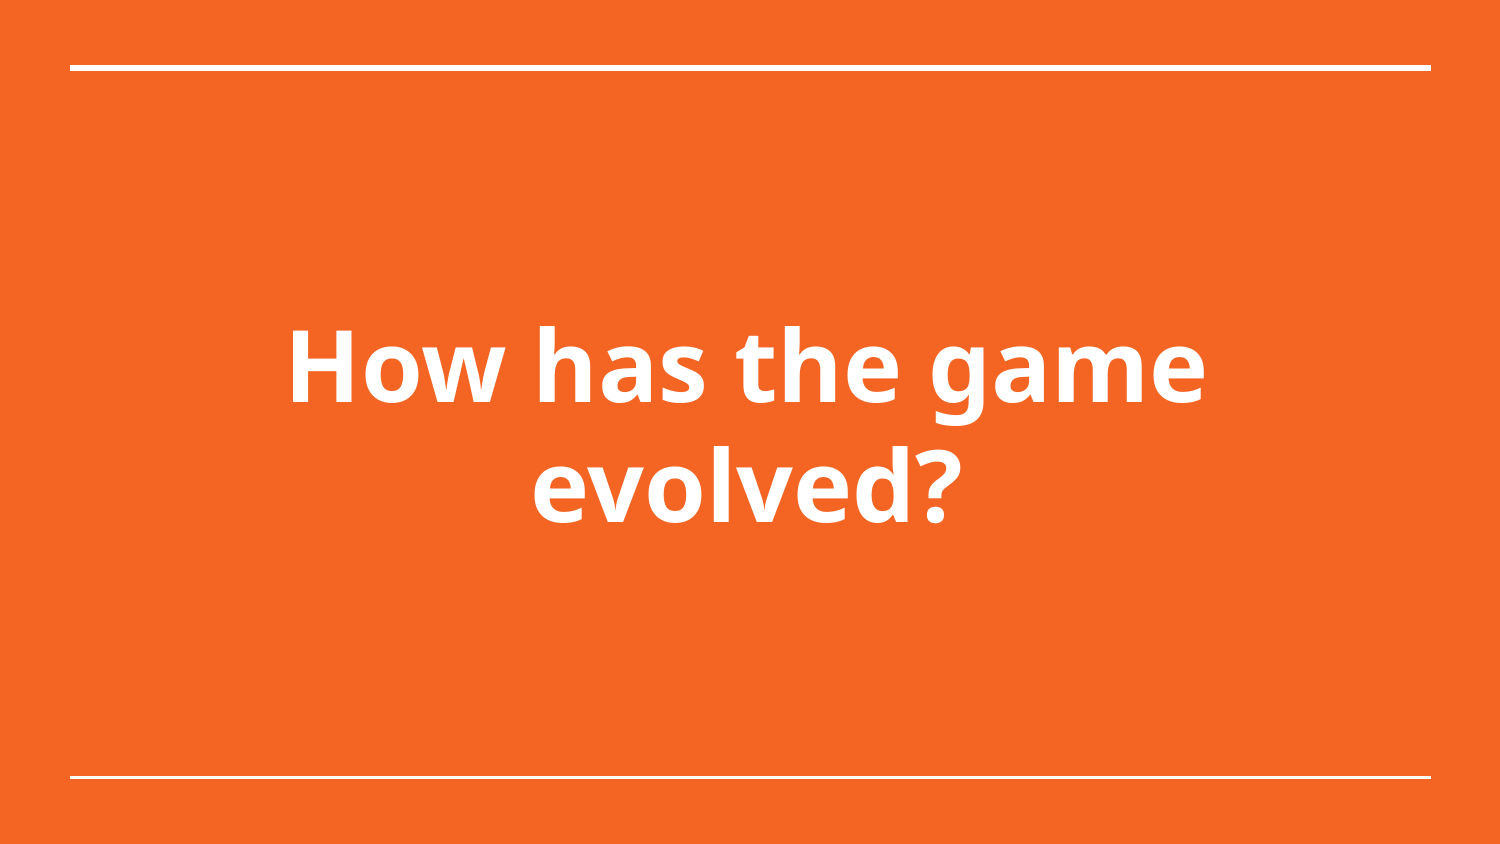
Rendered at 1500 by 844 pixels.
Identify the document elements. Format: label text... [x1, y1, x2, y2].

title How has the game evolved? [66, 296, 1428, 550]
